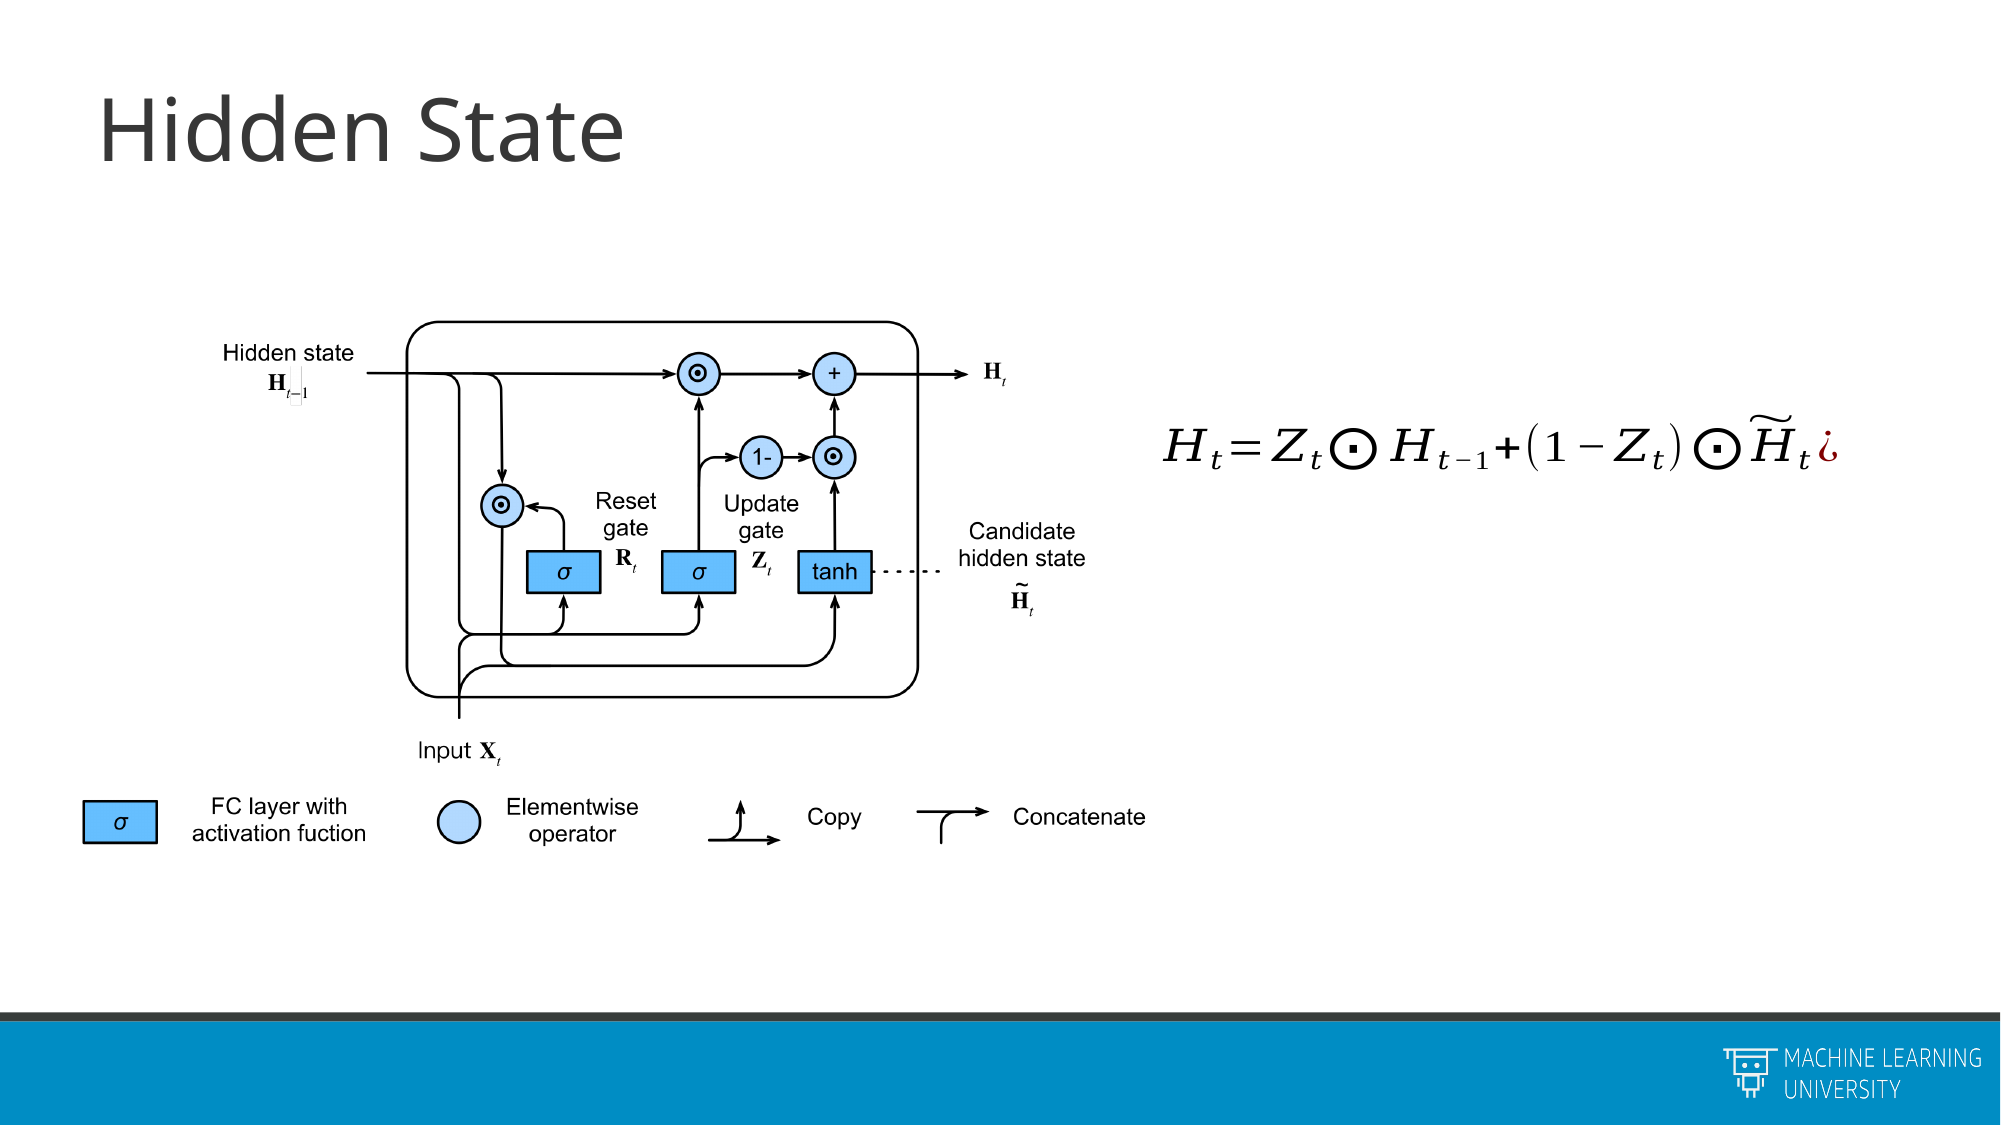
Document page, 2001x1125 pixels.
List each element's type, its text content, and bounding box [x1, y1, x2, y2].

title Hidden State [81, 78, 1807, 242]
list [81, 319, 1161, 861]
picture [1724, 1049, 1777, 1097]
